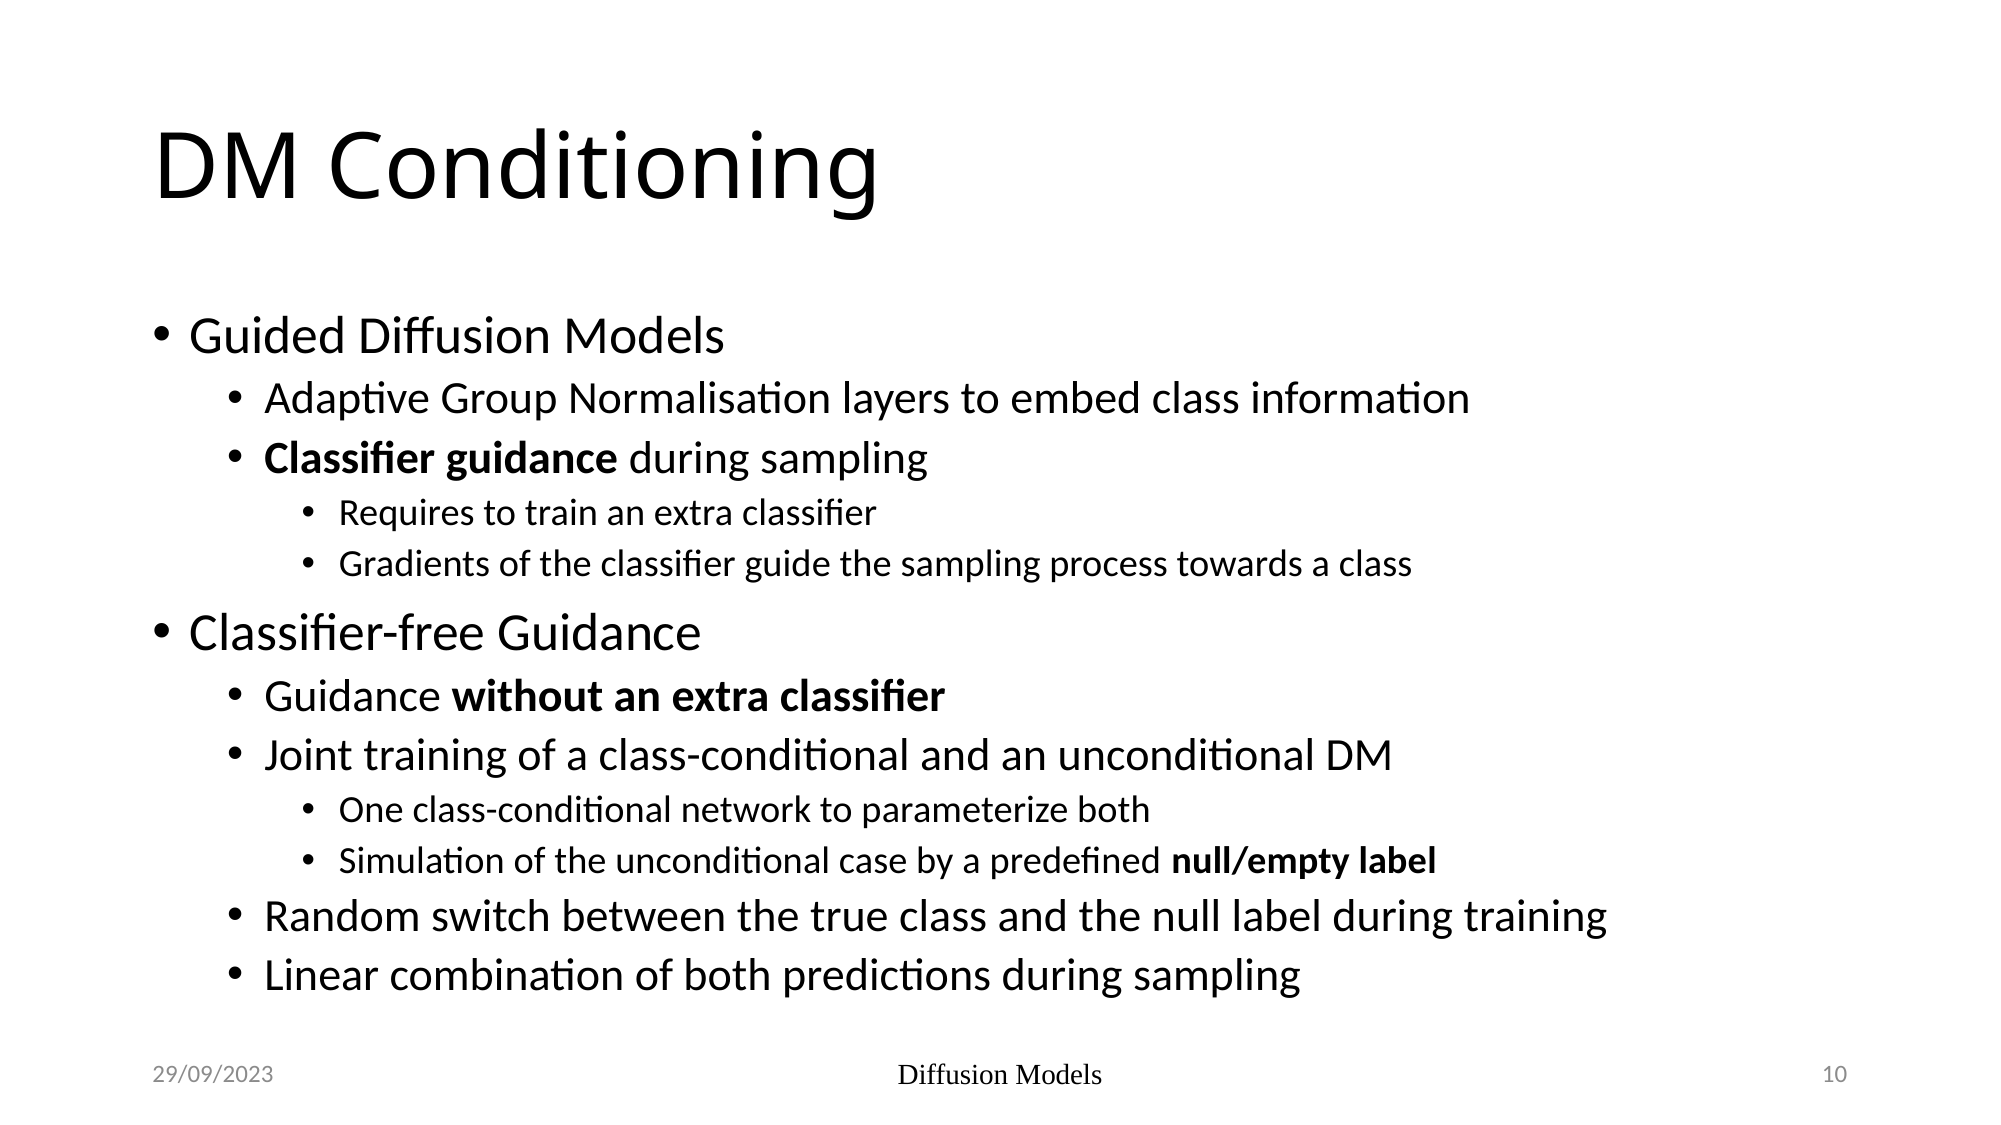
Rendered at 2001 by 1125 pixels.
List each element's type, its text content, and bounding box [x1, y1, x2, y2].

title DM Conditioning [137, 59, 1863, 278]
slide_number 10 [1412, 1042, 1863, 1103]
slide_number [137, 1042, 588, 1103]
footer Diffusion Models [662, 1042, 1338, 1103]
list Guided Diffusion Models Adaptive Group Normalisation layers to embed class information Classifier guidance during sampling Requires to train an extra classifier Gradients of the classifier guide the sampling process towards a class Classifier-free Guidance Guidance without an extra classifier Joint training of a class-conditional and an unconditional DM One class-conditional network to parameterize both Simulation of the unconditional case by a predefined null/empty label Random switch between the true class and the null label during training Linear combination of both predictions during sampling [137, 299, 1863, 1014]
